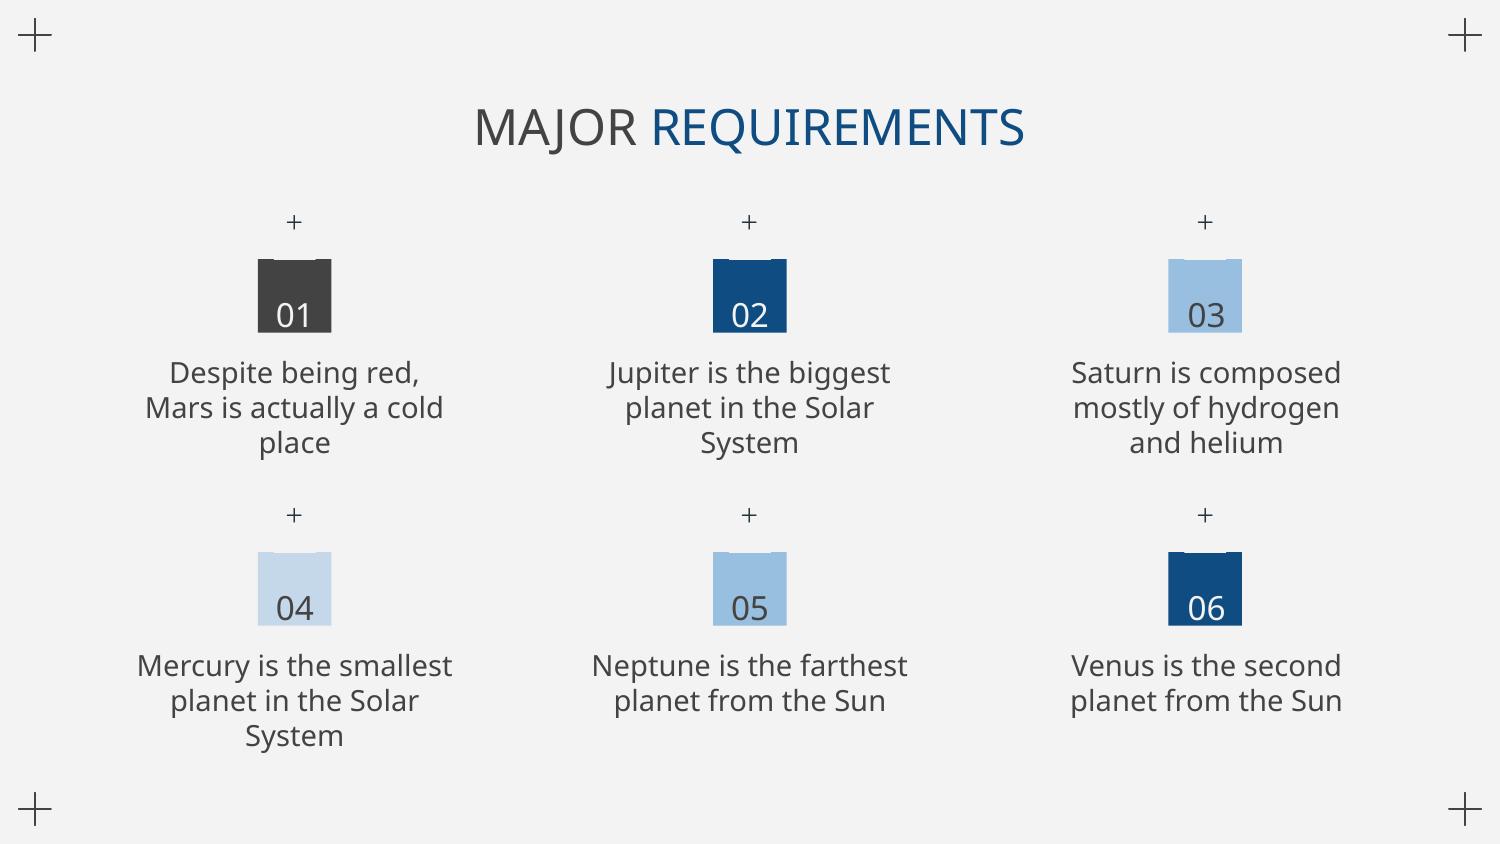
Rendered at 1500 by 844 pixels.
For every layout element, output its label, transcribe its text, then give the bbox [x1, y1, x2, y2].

subtitle Despite being red, Mars is actually a cold place [118, 339, 472, 464]
subtitle 01 [244, 271, 345, 322]
text_box [257, 552, 332, 564]
picture [273, 486, 316, 553]
subtitle Mercury is the smallest planet in the Solar System [118, 632, 472, 757]
text_box [257, 322, 332, 333]
text_box [1168, 259, 1242, 271]
picture [728, 486, 772, 553]
title MAJOR REQUIREMENTS [231, 80, 1269, 176]
text_box [713, 259, 787, 271]
subtitle 04 [244, 564, 345, 614]
picture [728, 193, 772, 260]
text_box [1168, 552, 1242, 564]
text_box [713, 614, 787, 626]
subtitle 06 [1156, 564, 1257, 614]
text_box [1168, 322, 1242, 333]
picture [273, 193, 316, 260]
subtitle Jupiter is the biggest planet in the Solar System [573, 339, 927, 464]
subtitle Saturn is composed mostly of hydrogen and helium [1030, 339, 1384, 464]
text_box [257, 259, 332, 271]
picture [1184, 193, 1227, 260]
text_box [257, 614, 332, 626]
text_box [1168, 614, 1242, 626]
text_box [713, 322, 787, 333]
text_box [713, 552, 787, 564]
subtitle 03 [1156, 271, 1257, 322]
subtitle 02 [700, 271, 800, 322]
subtitle Neptune is the farthest planet from the Sun [573, 632, 927, 757]
subtitle Venus is the second planet from the Sun [1030, 632, 1384, 757]
picture [1184, 486, 1227, 553]
subtitle 05 [700, 564, 800, 614]
